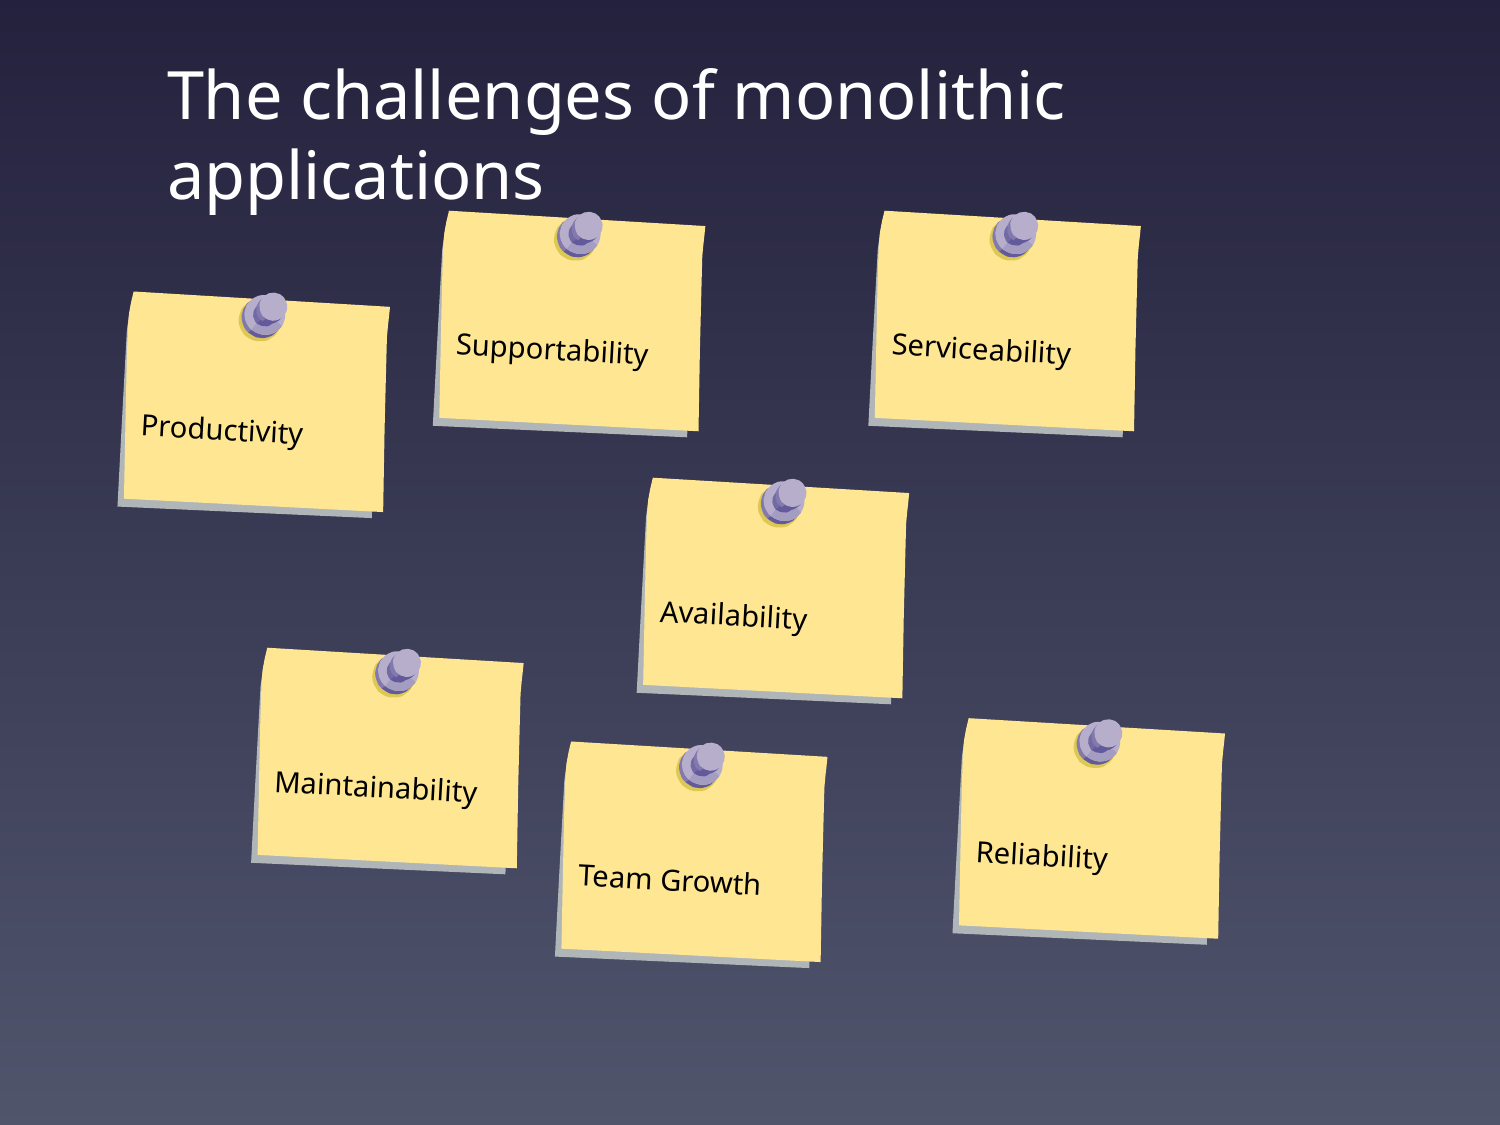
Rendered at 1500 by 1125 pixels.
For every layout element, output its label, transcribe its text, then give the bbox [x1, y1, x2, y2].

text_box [542, 723, 846, 992]
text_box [940, 699, 1244, 969]
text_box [239, 629, 542, 899]
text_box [105, 273, 408, 542]
text_box The challenges of monolithic applications [152, 45, 1325, 221]
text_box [624, 459, 928, 729]
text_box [856, 192, 1159, 462]
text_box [420, 192, 724, 462]
